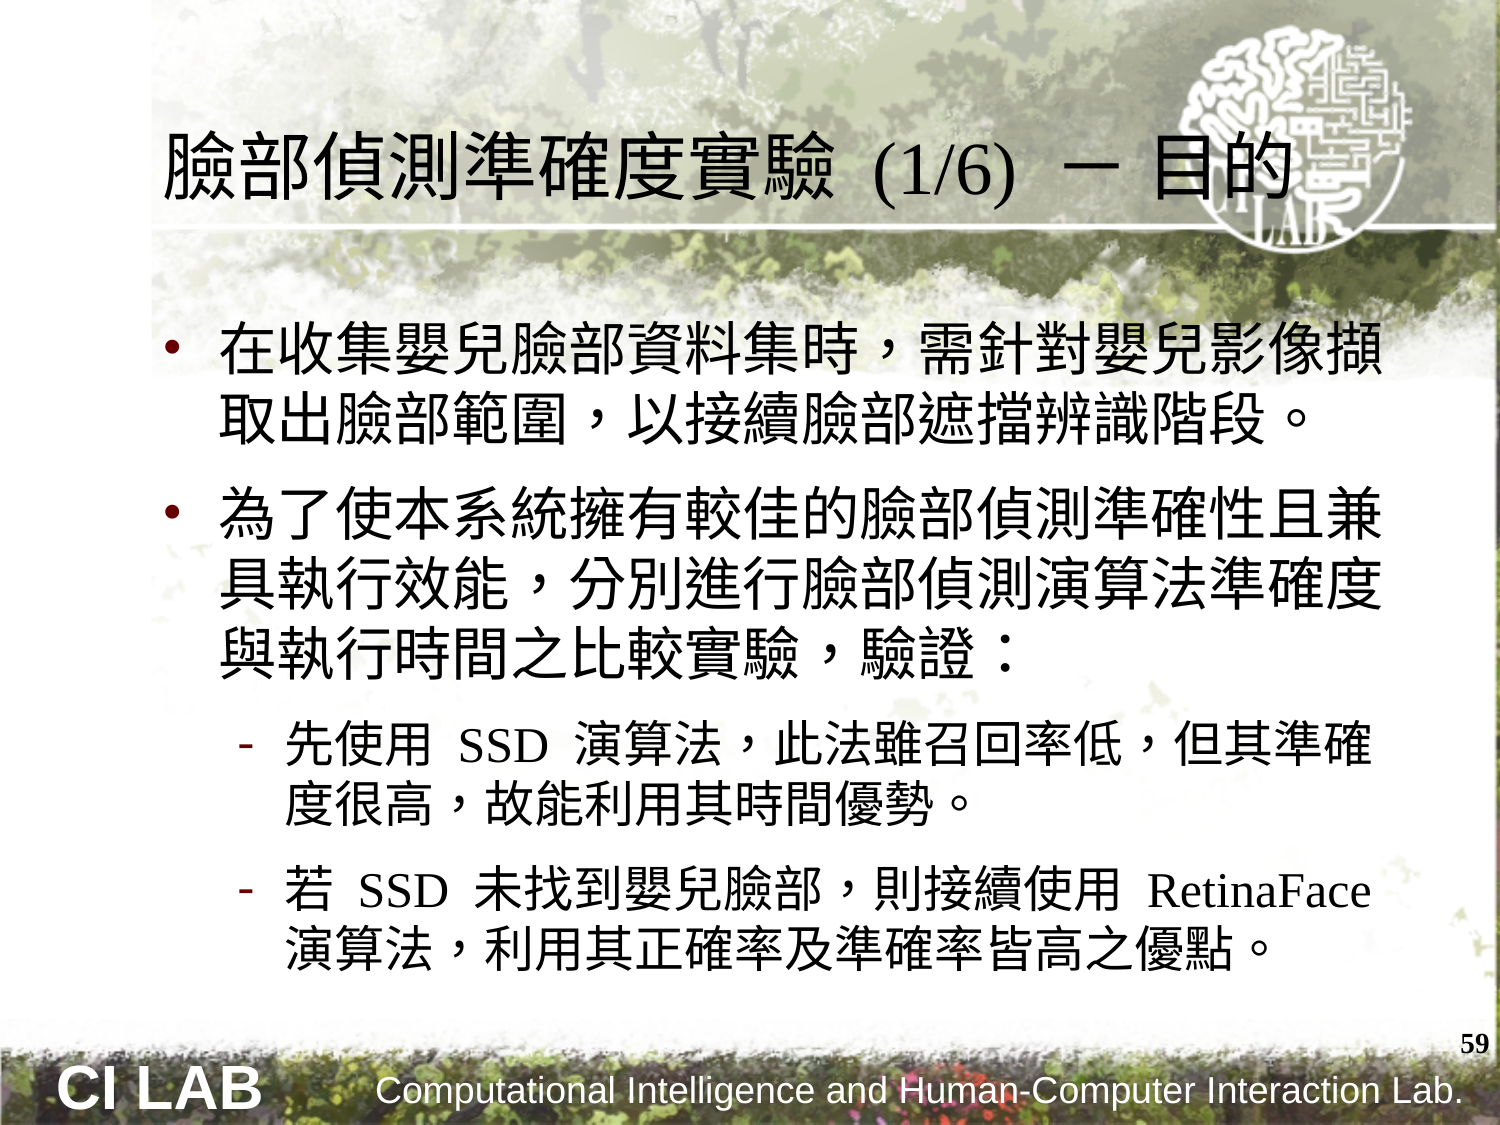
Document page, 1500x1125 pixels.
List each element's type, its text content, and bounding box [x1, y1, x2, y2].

text_box 在收集嬰兒臉部資料集時，需針對嬰兒影像擷取出臉部範圍，以接續臉部遮擋辨識階段。 為了使本系統擁有較佳的臉部偵測準確性且兼具執行效能，分別進行臉部偵測演算法準確度與執行時間之比較實驗，驗證： 先使用 SSD 演算法，此法雖召回率低，但其準確度很高，故能利用其時間優勢。 若 SSD 未找到嬰兒臉部，則接續使用 RetinaFace 演算法，利用其正確率及準確率皆高之優點。 [147, 304, 1410, 961]
title 臉部偵測準確度實驗 (1/6) － 目的 [147, 31, 1448, 219]
slide_number 59 [1426, 985, 1500, 1067]
picture [0, 0, 1500, 1125]
